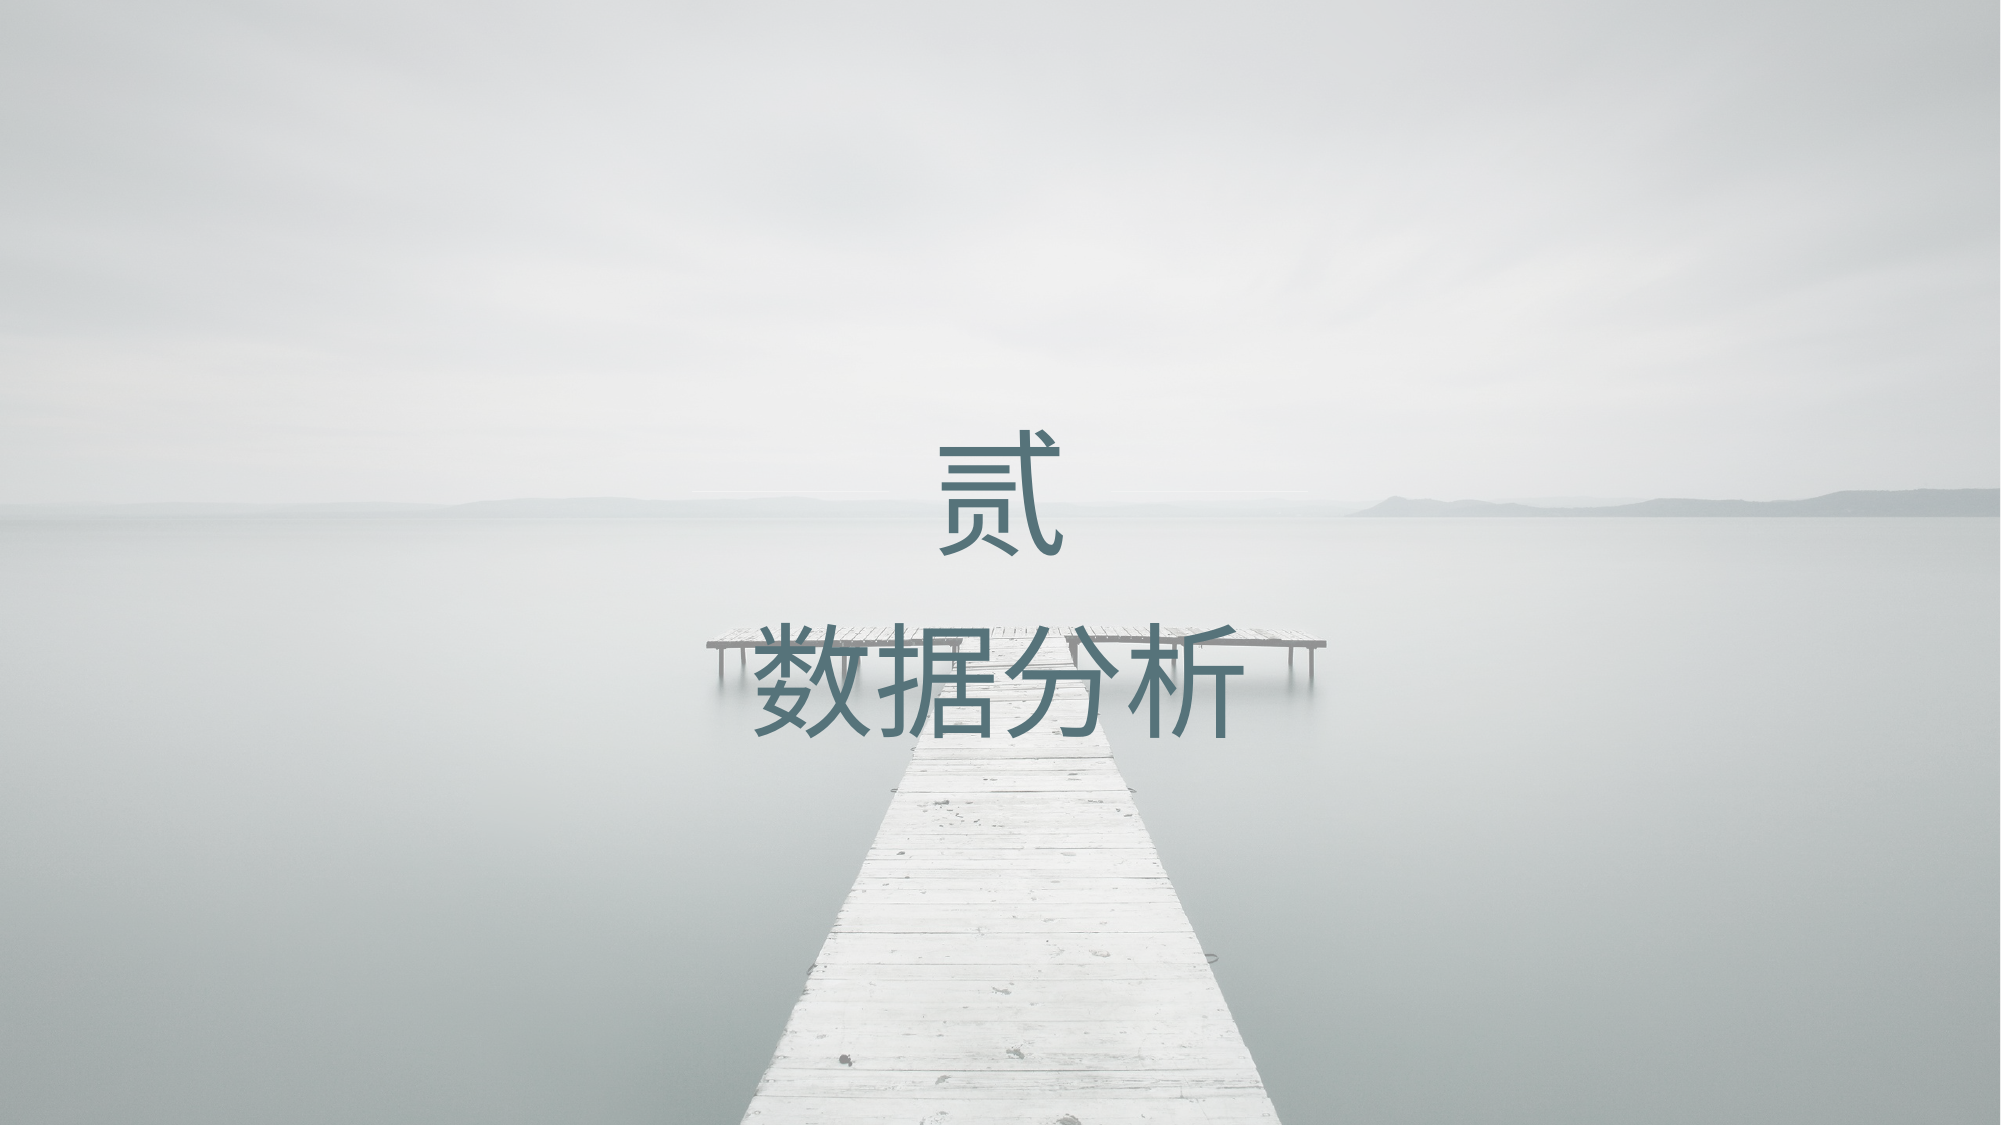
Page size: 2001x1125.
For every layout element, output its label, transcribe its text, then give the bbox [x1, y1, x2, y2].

text_box 数据分析 [577, 596, 1423, 761]
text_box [691, 400, 1309, 583]
